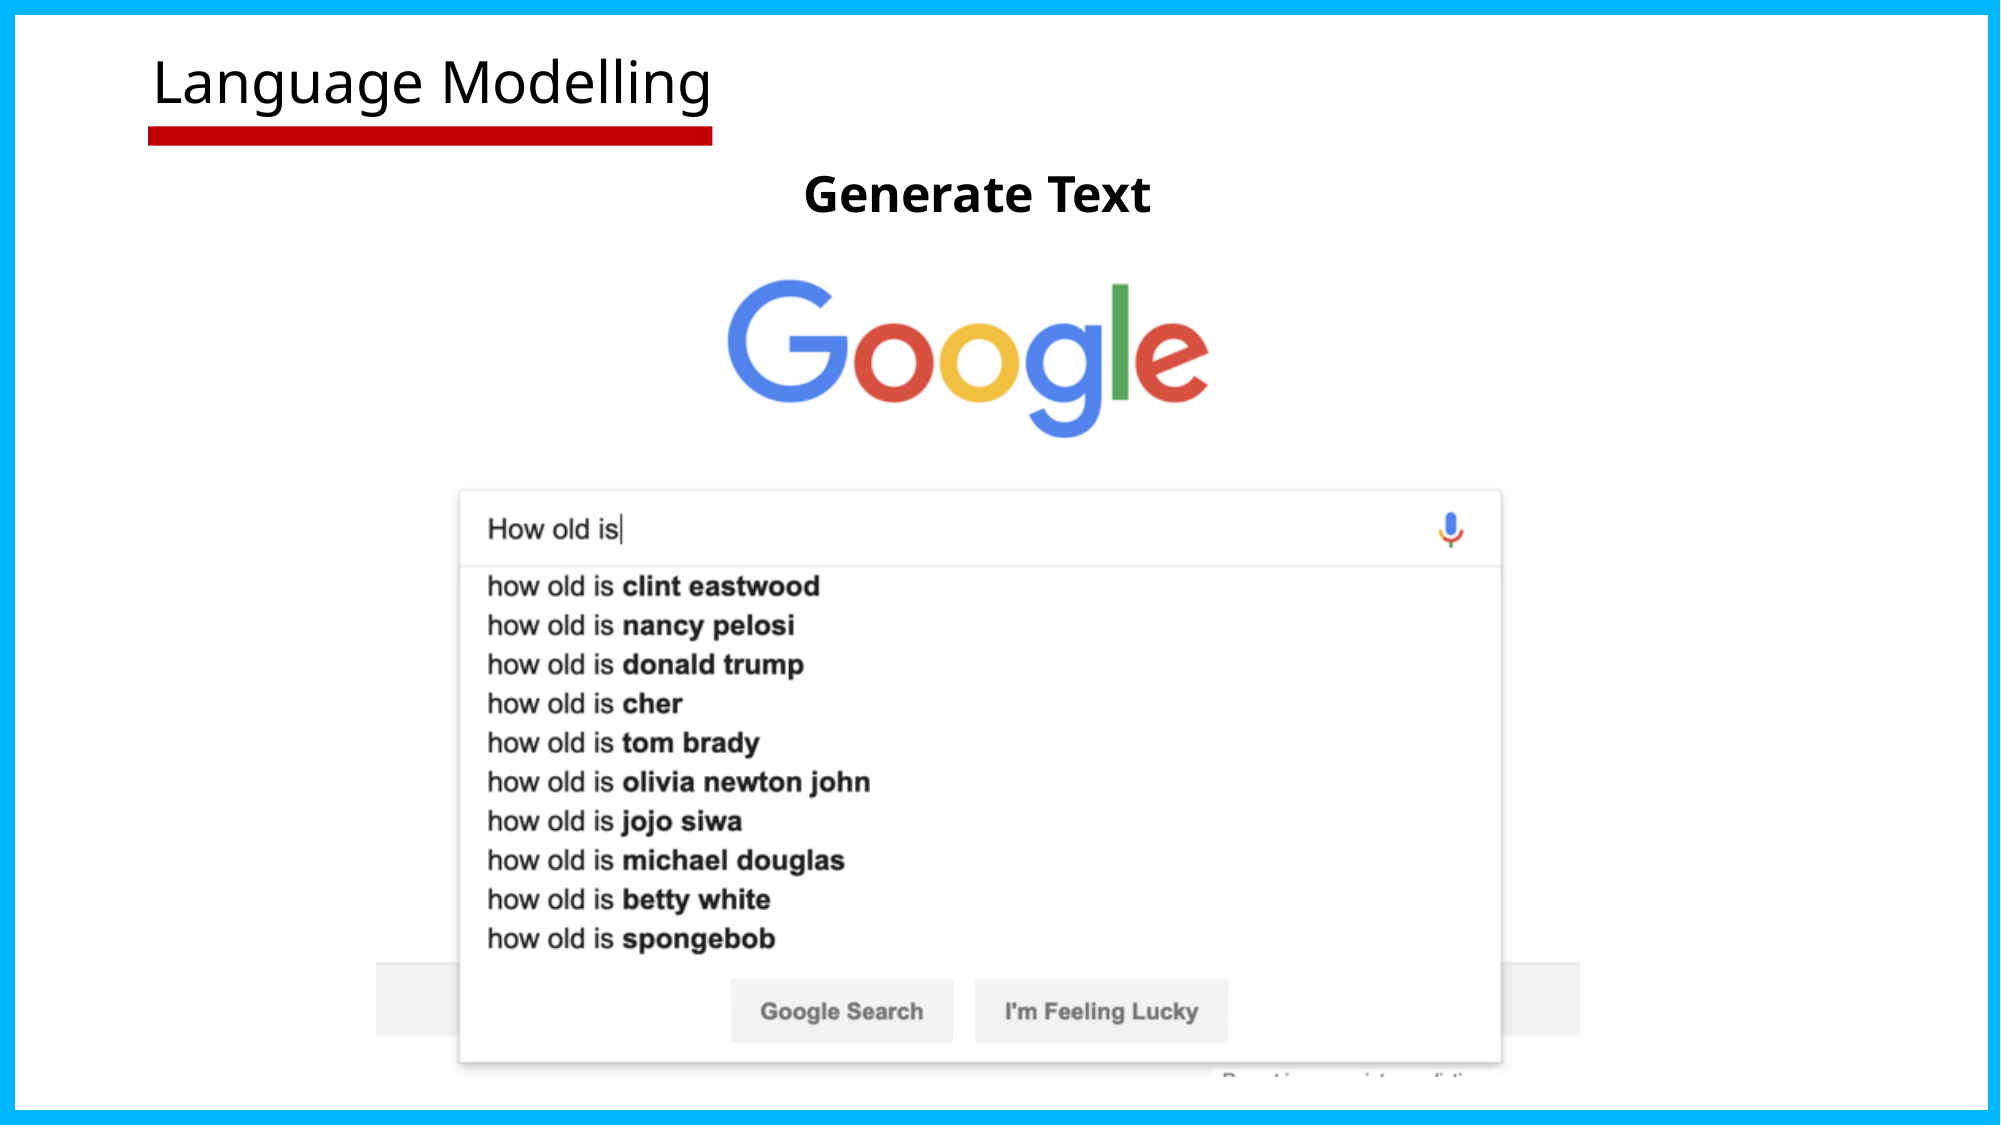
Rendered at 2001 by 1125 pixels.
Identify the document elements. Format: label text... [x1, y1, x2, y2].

title Language Modelling [137, 45, 1605, 236]
picture [376, 222, 1580, 1077]
slide_number 18 [1412, 1042, 1863, 1103]
text_box Generate Text [171, 143, 1784, 264]
text_box [147, 125, 713, 147]
